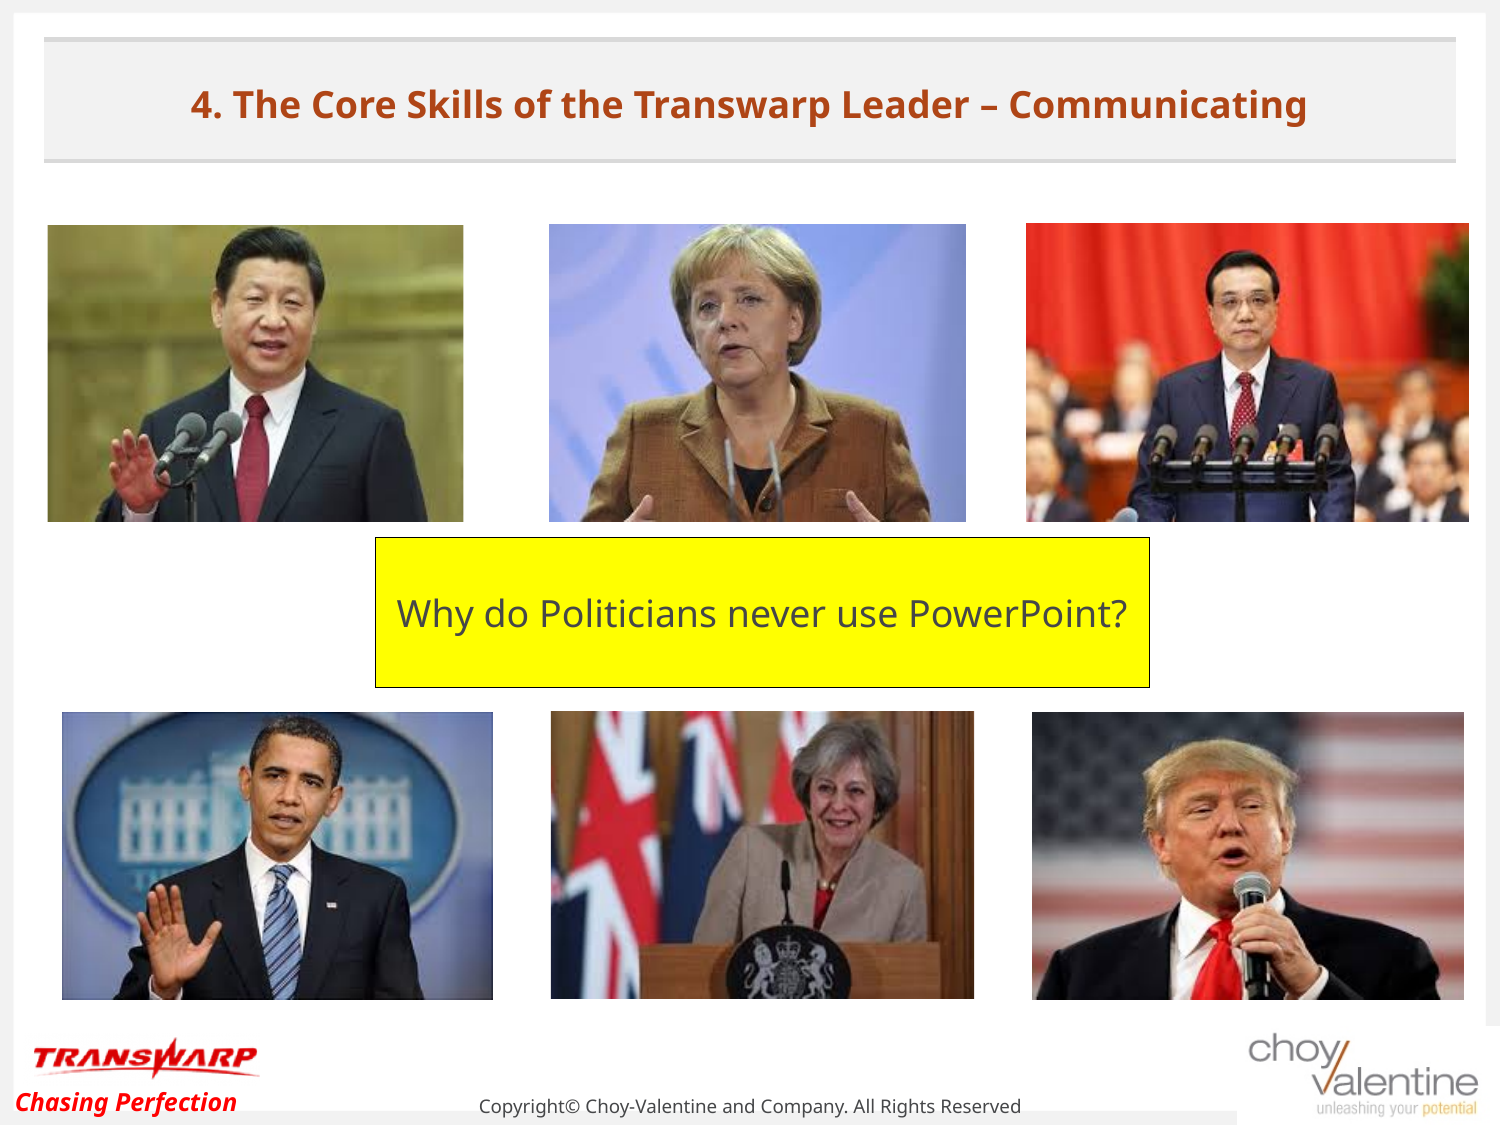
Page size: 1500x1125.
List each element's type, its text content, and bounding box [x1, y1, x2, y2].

text_box Why do Politicians never use PowerPoint? [375, 537, 1150, 688]
picture [0, 0, 1500, 1125]
title 4. The Core Skills of the Transwarp Leader – Communicating [49, 44, 1451, 163]
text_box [0, 1033, 331, 1125]
